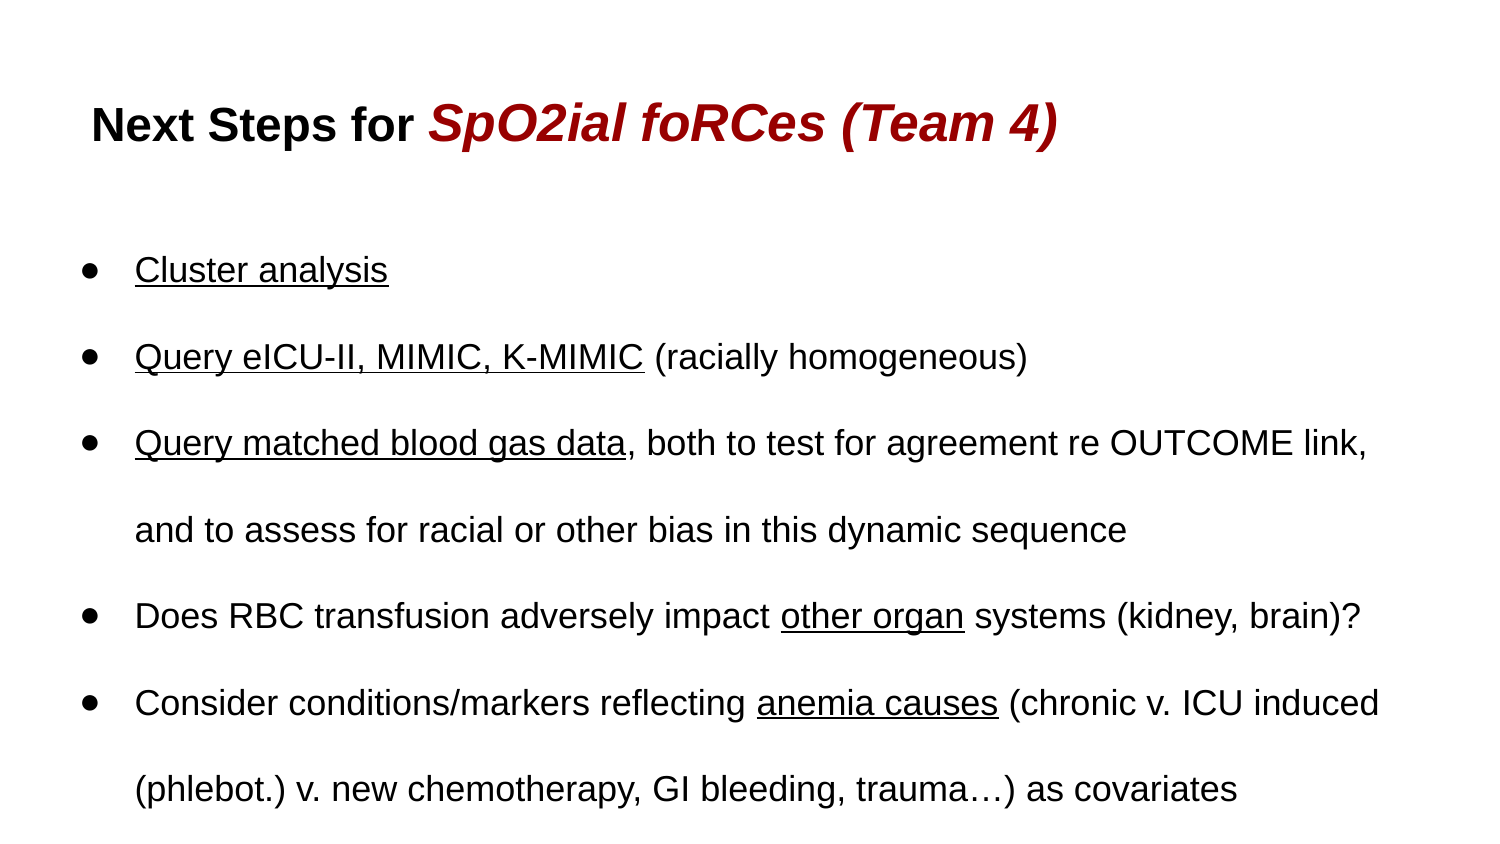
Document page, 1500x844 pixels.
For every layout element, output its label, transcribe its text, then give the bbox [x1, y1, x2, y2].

list Cluster analysis Query eICU-II, MIMIC, K-MIMIC (racially homogeneous) Query matched blood gas data, both to test for agreement re OUTCOME link, and to assess for racial or other bias in this dynamic sequence Does RBC transfusion adversely impact other organ systems (kidney, brain)? Consider conditions/markers reflecting anemia causes (chronic v. ICU induced (phlebot.) v. new chemotherapy, GI bleeding, trauma…) as covariates [44, 188, 1411, 810]
title Next Steps for SpO2ial foRCes (Team 4) [76, 72, 1299, 167]
